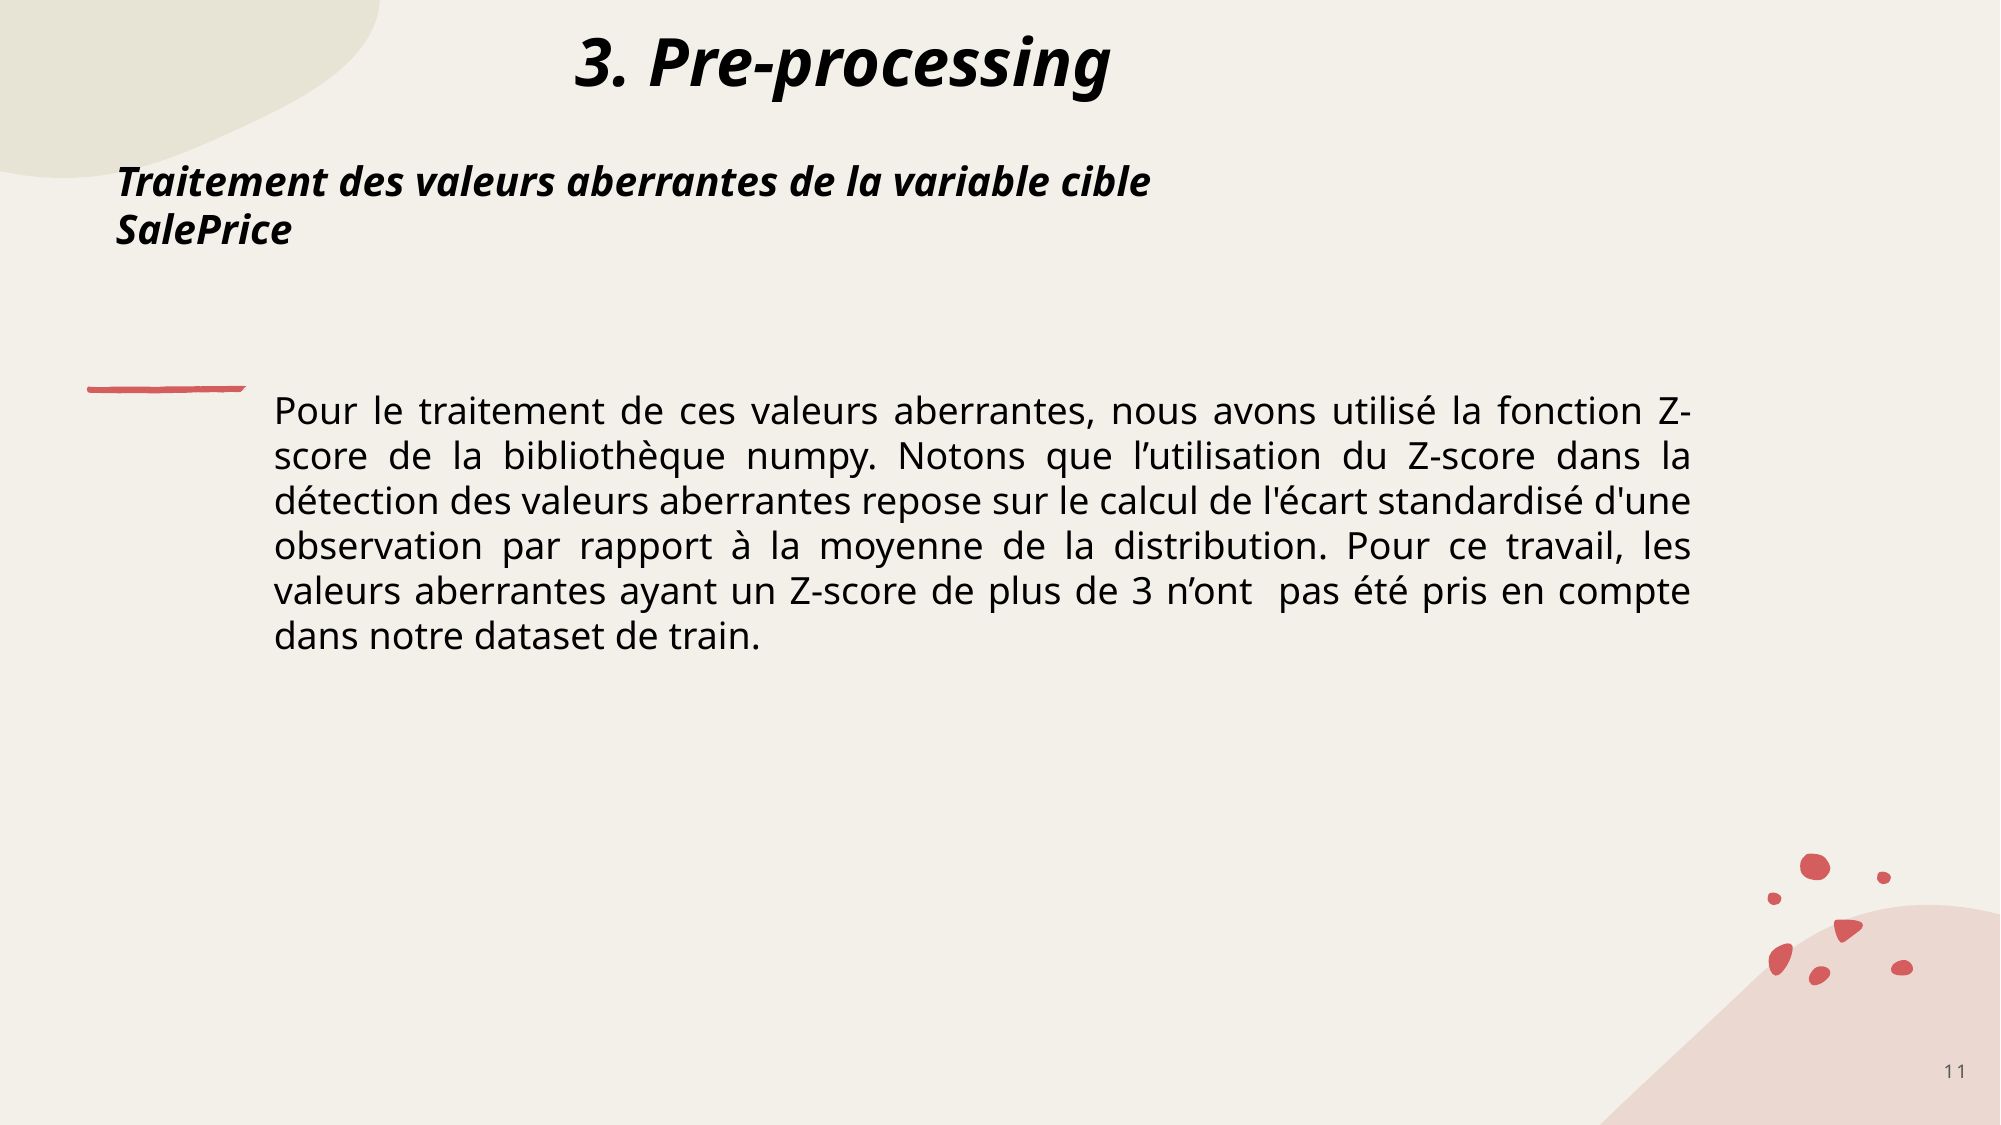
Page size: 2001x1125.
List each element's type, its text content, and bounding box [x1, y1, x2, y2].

text_box Pour le traitement de ces valeurs aberrantes, nous avons utilisé la fonction Z-score de la bibliothèque numpy. Notons que l’utilisation du Z-score dans la détection des valeurs aberrantes repose sur le calcul de l'écart standardisé d'une observation par rapport à la moyenne de la distribution. Pour ce travail, les valeurs aberrantes ayant un Z-score de plus de 3 n’ont pas été pris en compte dans notre dataset de train. [258, 379, 1708, 665]
text_box 3. Pre-processing [560, 12, 1480, 119]
slide_number 11 [1911, 1042, 1999, 1103]
text_box Traitement des valeurs aberrantes de la variable cible SalePrice [100, 146, 1206, 261]
